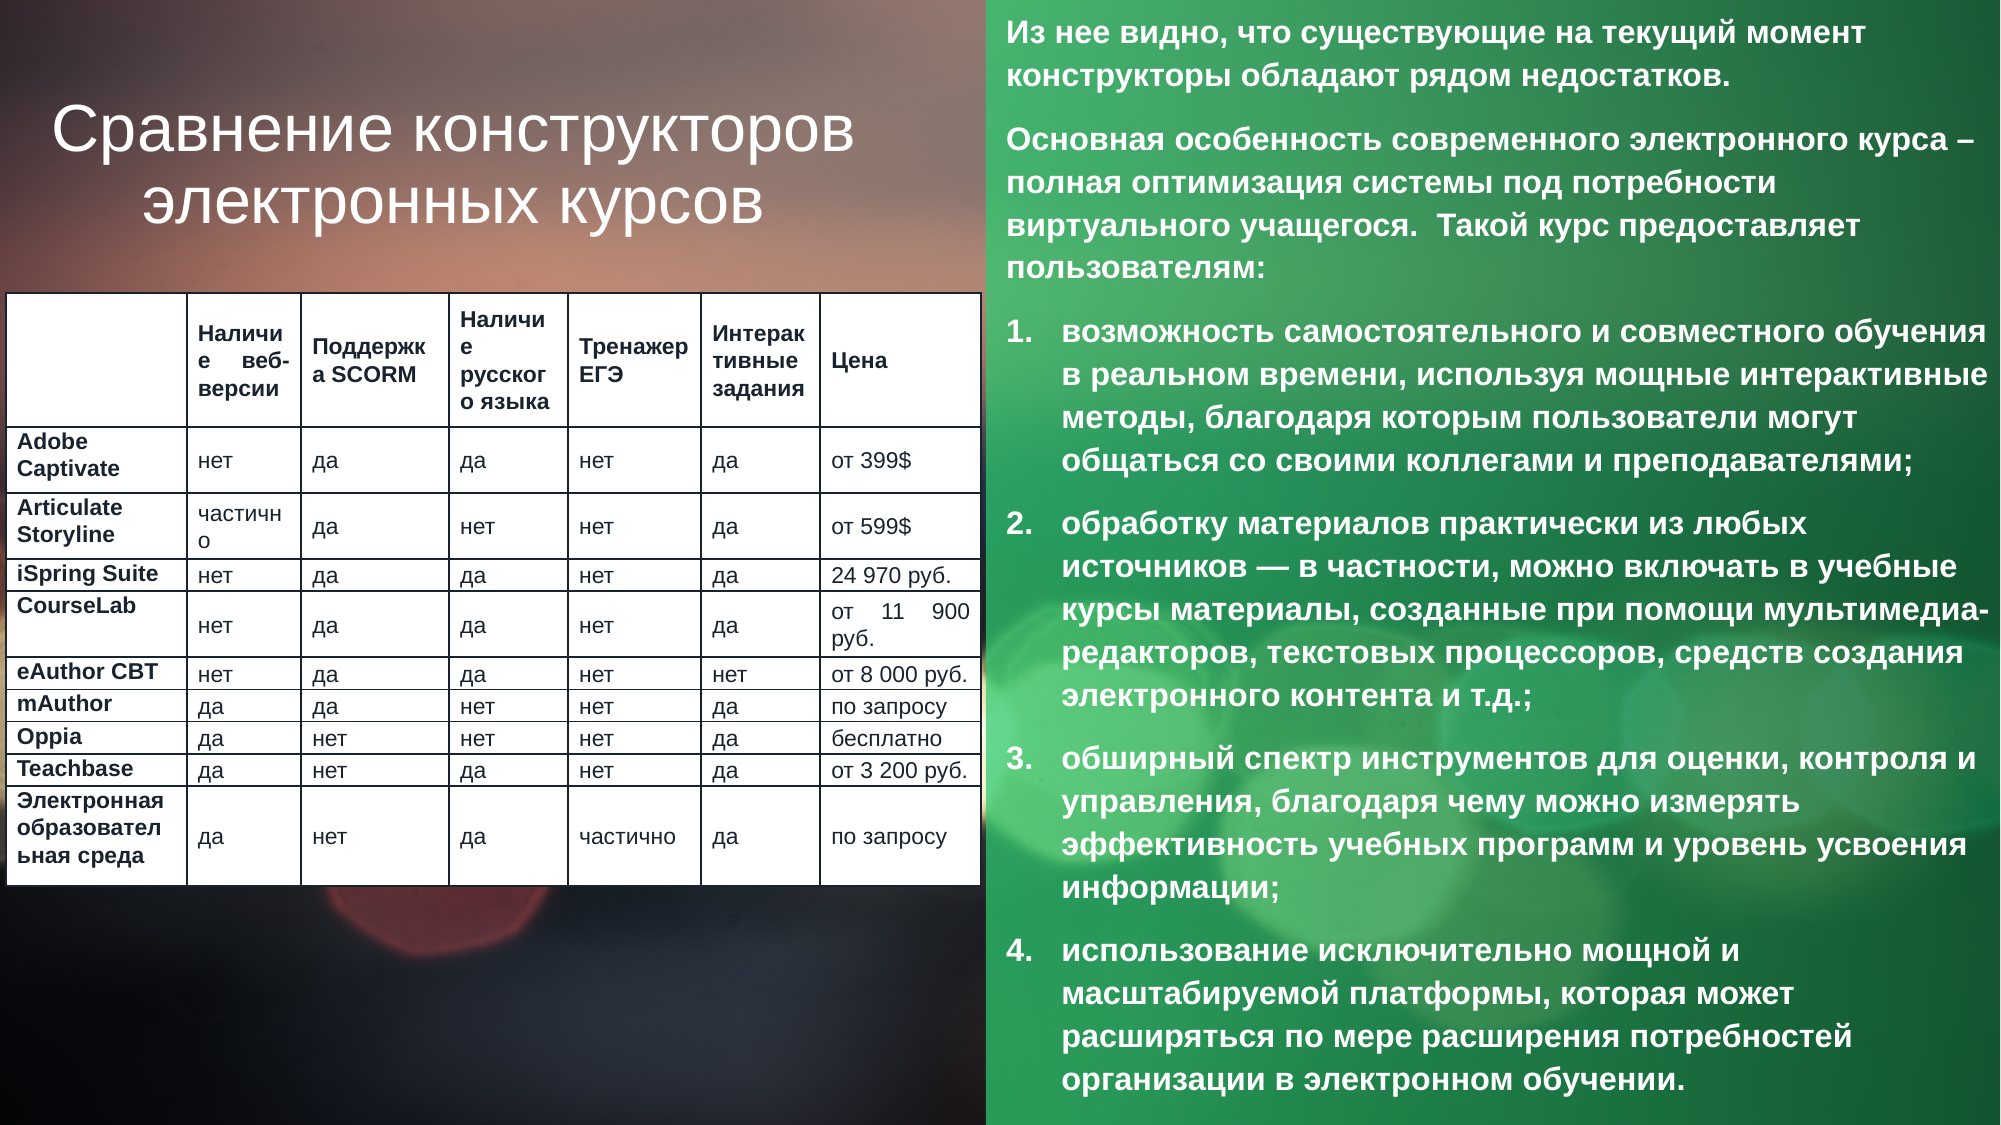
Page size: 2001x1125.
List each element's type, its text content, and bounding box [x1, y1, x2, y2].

table_cell да [702, 690, 819, 721]
table_cell да [188, 787, 300, 885]
table_cell от 3 200 руб. [821, 755, 980, 785]
table_cell да [450, 560, 567, 590]
table_cell да [450, 658, 567, 689]
table_cell да [702, 787, 819, 885]
table_cell Teachbase [7, 755, 186, 785]
table_header Наличие веб-версии [188, 294, 300, 426]
table_cell да [450, 592, 567, 656]
table_cell да [188, 690, 300, 721]
table_cell Oppia [7, 722, 186, 753]
list Из нее видно, что существующие на текущий момент конструкторы обладают рядом недостатков. Основная особенность современного электронного курса – полная оптимизация системы под потребности виртуального учащегося. Такой курс предоставляет пользователям: возможность самостоятельного и совместного обучения в реальном времени, используя мощные интерактивные методы, благодаря которым пользователи могут общаться со своими коллегами и преподавателями; обработку материалов практически из любых источников — в частности, можно включать в учебные курсы материалы, созданные при помощи мультимедиа-редакторов, текстовых процессоров, средств создания электронного контента и т.д.; обширный спектр инструментов для оценки, контроля и управления, благодаря чему можно измерять эффективность учебных программ и уровень усвоения информации; использование исключительно мощной и масштабируемой платформы, которая может расширяться по мере расширения потребностей организации в электронном обучении. [991, 0, 2000, 1125]
table_cell нет [302, 787, 448, 885]
table_cell бесплатно [821, 722, 980, 753]
table_header Тренажер ЕГЭ [569, 294, 700, 426]
table_cell от 11 900 руб. [821, 592, 980, 656]
table_cell по запросу [821, 787, 980, 885]
table_cell нет [188, 560, 300, 590]
table_header Поддержка SCORM [302, 294, 448, 426]
table_cell да [450, 787, 567, 885]
table_cell нет [450, 722, 567, 753]
table_cell да [702, 494, 819, 558]
table_cell частично [188, 494, 300, 558]
table_cell да [702, 592, 819, 656]
table_cell нет [702, 658, 819, 689]
table_cell нет [450, 494, 567, 558]
table_cell да [302, 690, 448, 721]
table_cell да [188, 755, 300, 785]
table_cell да [702, 722, 819, 753]
text_box Сравнение конструкторов электронных курсов [0, 86, 909, 280]
table_cell нет [188, 592, 300, 656]
table_cell нет [569, 755, 700, 785]
table_header Интерактивные задания [702, 294, 819, 426]
table_cell от 8 000 руб. [821, 658, 980, 689]
table_header Цена [821, 294, 980, 426]
table_cell от 399$ [821, 428, 980, 492]
table_cell да [702, 428, 819, 492]
table_cell eAuthor CBT [7, 658, 186, 689]
table_cell нет [569, 592, 700, 656]
table_cell да [302, 494, 448, 558]
table_cell да [302, 428, 448, 492]
table_header [7, 294, 186, 426]
table_cell по запросу [821, 690, 980, 721]
table_cell нет [569, 658, 700, 689]
table_cell да [450, 755, 567, 785]
table_cell нет [302, 755, 448, 785]
table_cell iSpring Suite [7, 560, 186, 590]
table_cell частично [569, 787, 700, 885]
table_cell нет [188, 658, 300, 689]
table_cell да [702, 755, 819, 785]
table_cell нет [302, 722, 448, 753]
table_cell 24 970 руб. [821, 560, 980, 590]
table_cell mAuthor [7, 690, 186, 721]
picture [0, 0, 985, 1125]
table_cell CourseLab [7, 592, 186, 656]
table_cell от 599$ [821, 494, 980, 558]
table_cell да [188, 722, 300, 753]
table_cell да [302, 592, 448, 656]
table_cell да [302, 560, 448, 590]
table_cell нет [569, 722, 700, 753]
table_header Наличие русского языка [450, 294, 567, 426]
table_cell нет [569, 494, 700, 558]
table_cell да [702, 560, 819, 590]
table_cell нет [188, 428, 300, 492]
table_cell нет [569, 428, 700, 492]
table_cell Articulate Storyline [7, 494, 186, 558]
table_cell нет [569, 690, 700, 721]
table_cell Adobe Captivate [7, 428, 186, 492]
table_cell Электронная образовательная среда [7, 787, 186, 885]
table_cell да [302, 658, 448, 689]
table_cell да [450, 428, 567, 492]
table_cell нет [569, 560, 700, 590]
table_cell нет [450, 690, 567, 721]
